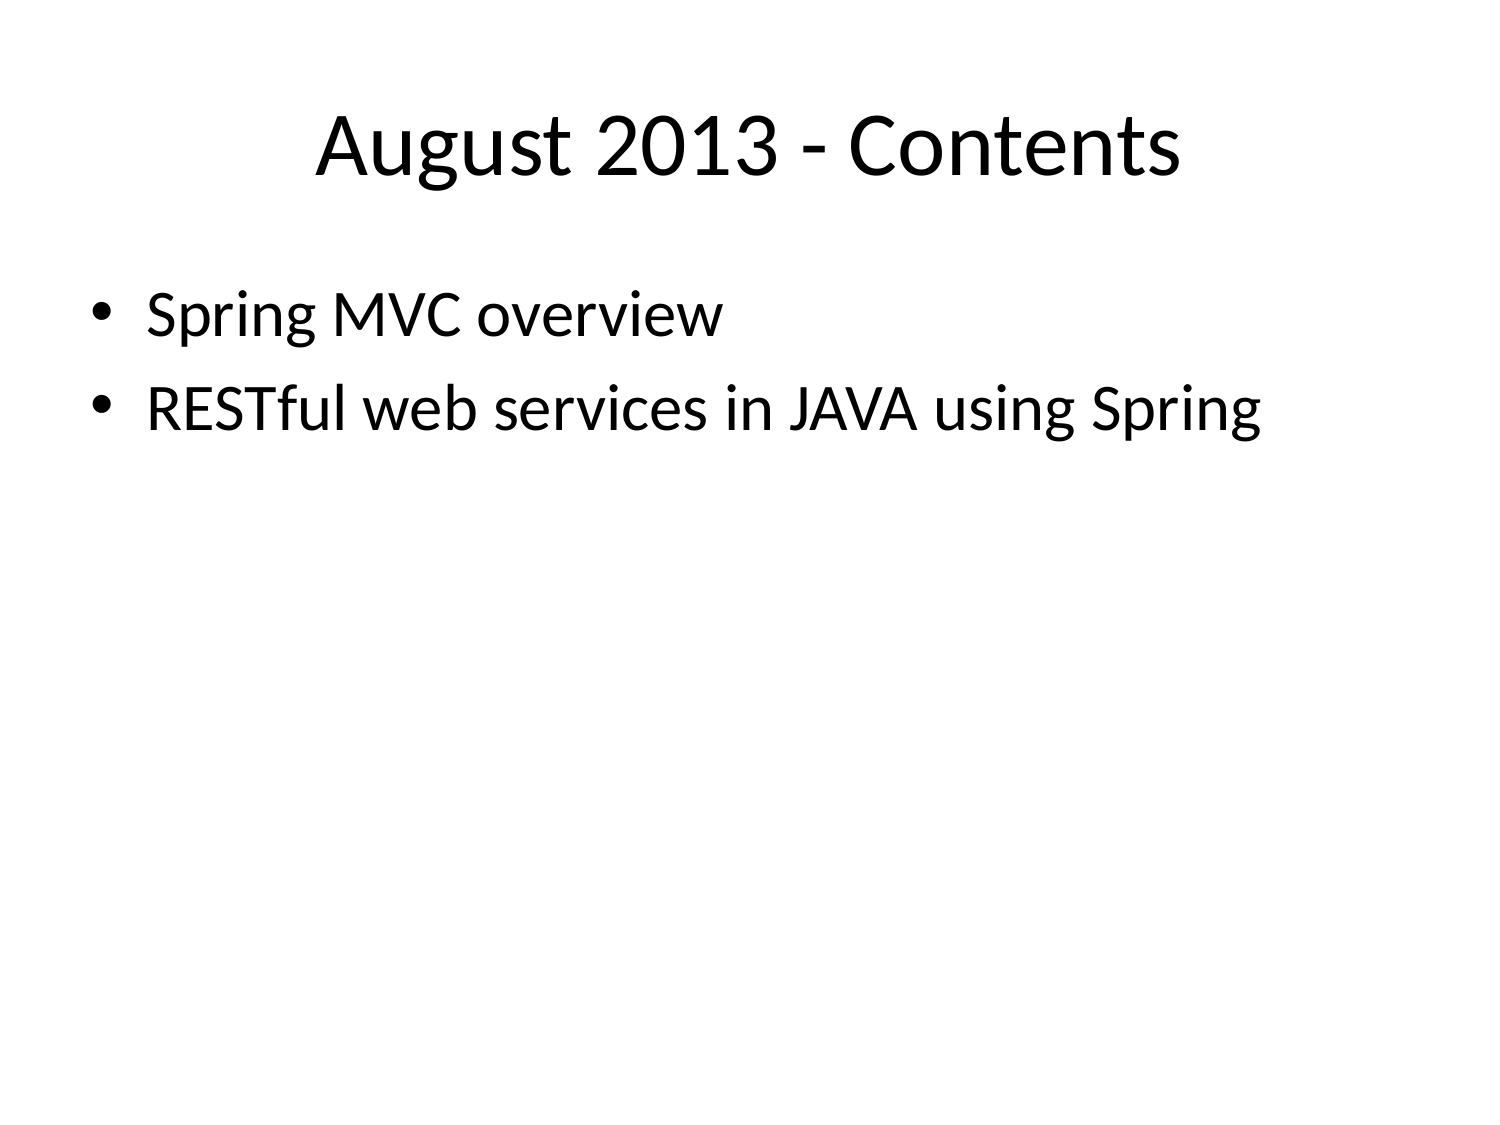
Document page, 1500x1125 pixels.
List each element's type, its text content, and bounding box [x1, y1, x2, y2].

title August 2013 - Contents [75, 45, 1425, 233]
list Spring MVC overview RESTful web services in JAVA using Spring [75, 262, 1425, 1005]
